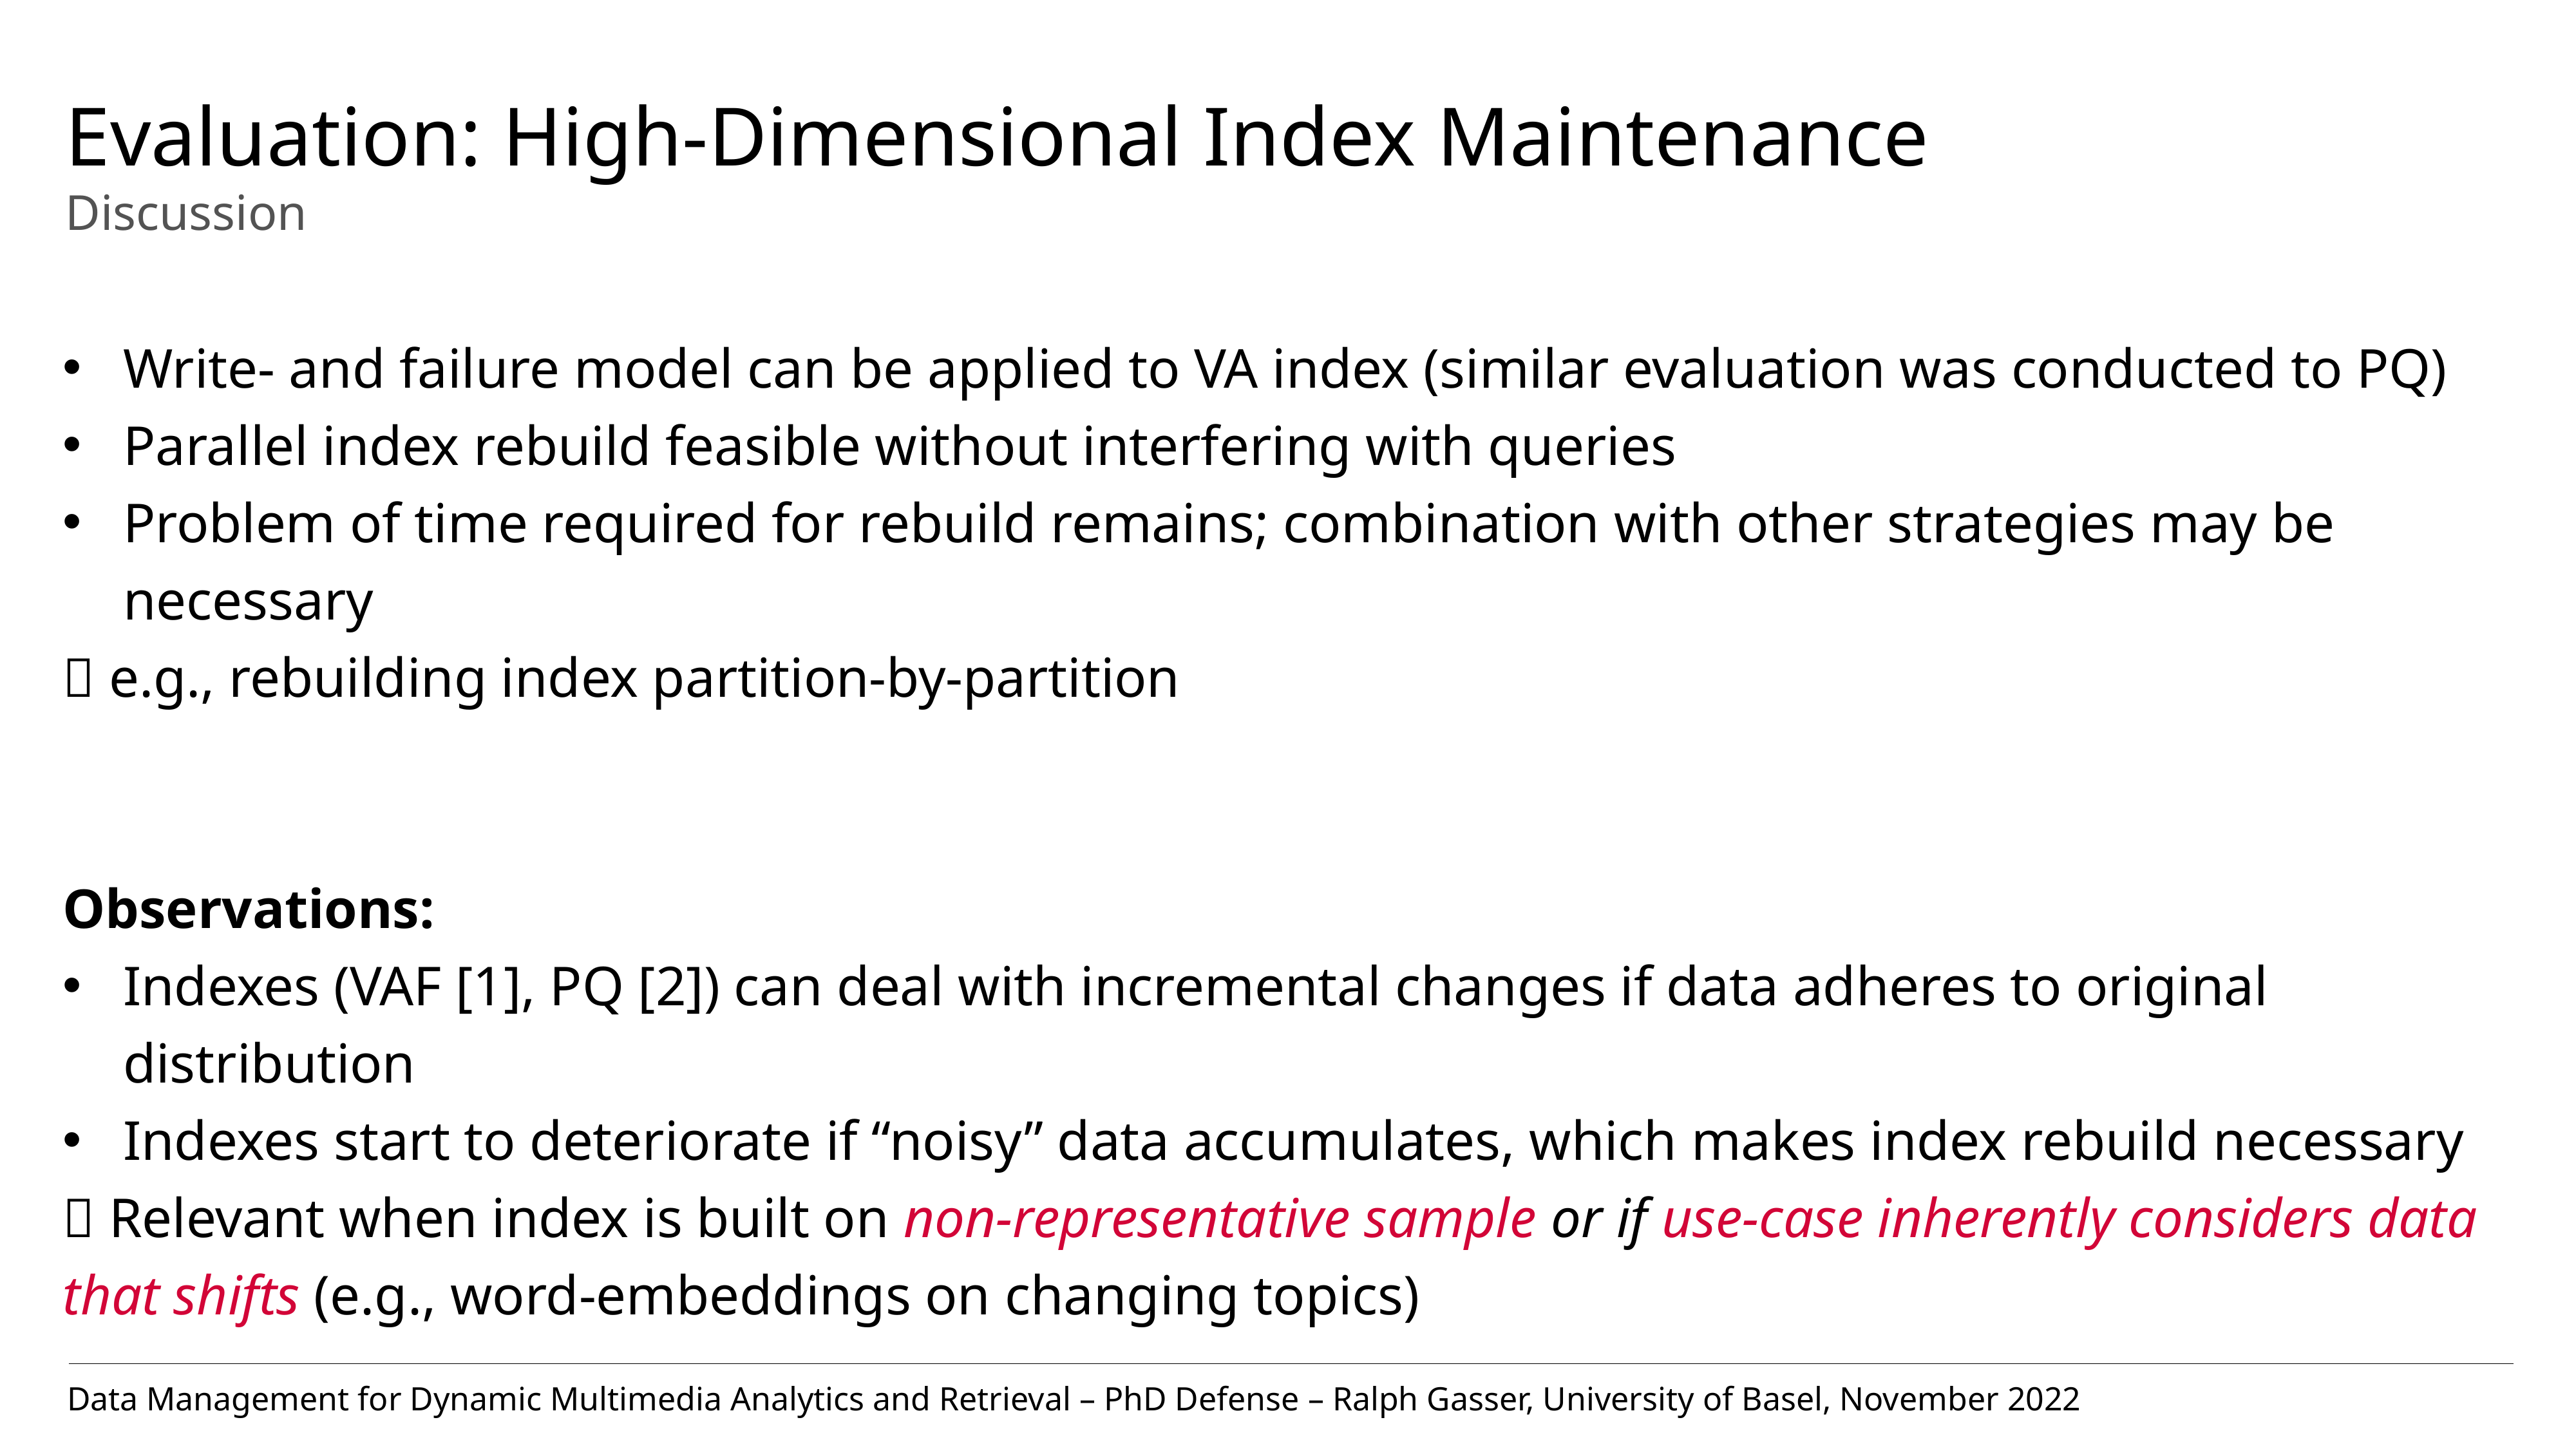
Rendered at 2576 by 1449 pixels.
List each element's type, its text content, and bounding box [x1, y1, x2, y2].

list Write- and failure model can be applied to VA index (similar evaluation was conducted to PQ) Parallel index rebuild feasible without interfering with queries Problem of time required for rebuild remains; combination with other strategies may be necessary  e.g., rebuilding index partition-by-partition Observations: Indexes (VAF [1], PQ [2]) can deal with incremental changes if data adheres to original distribution Indexes start to deteriorate if “noisy” data accumulates, which makes index rebuild necessary  Relevant when index is built on non-representative sample or if use-case inherently considers data that shifts (e.g., word-embeddings on changing topics) [62, 321, 2508, 1349]
title Evaluation: High-Dimensional Index Maintenance Discussion [65, 85, 2511, 322]
